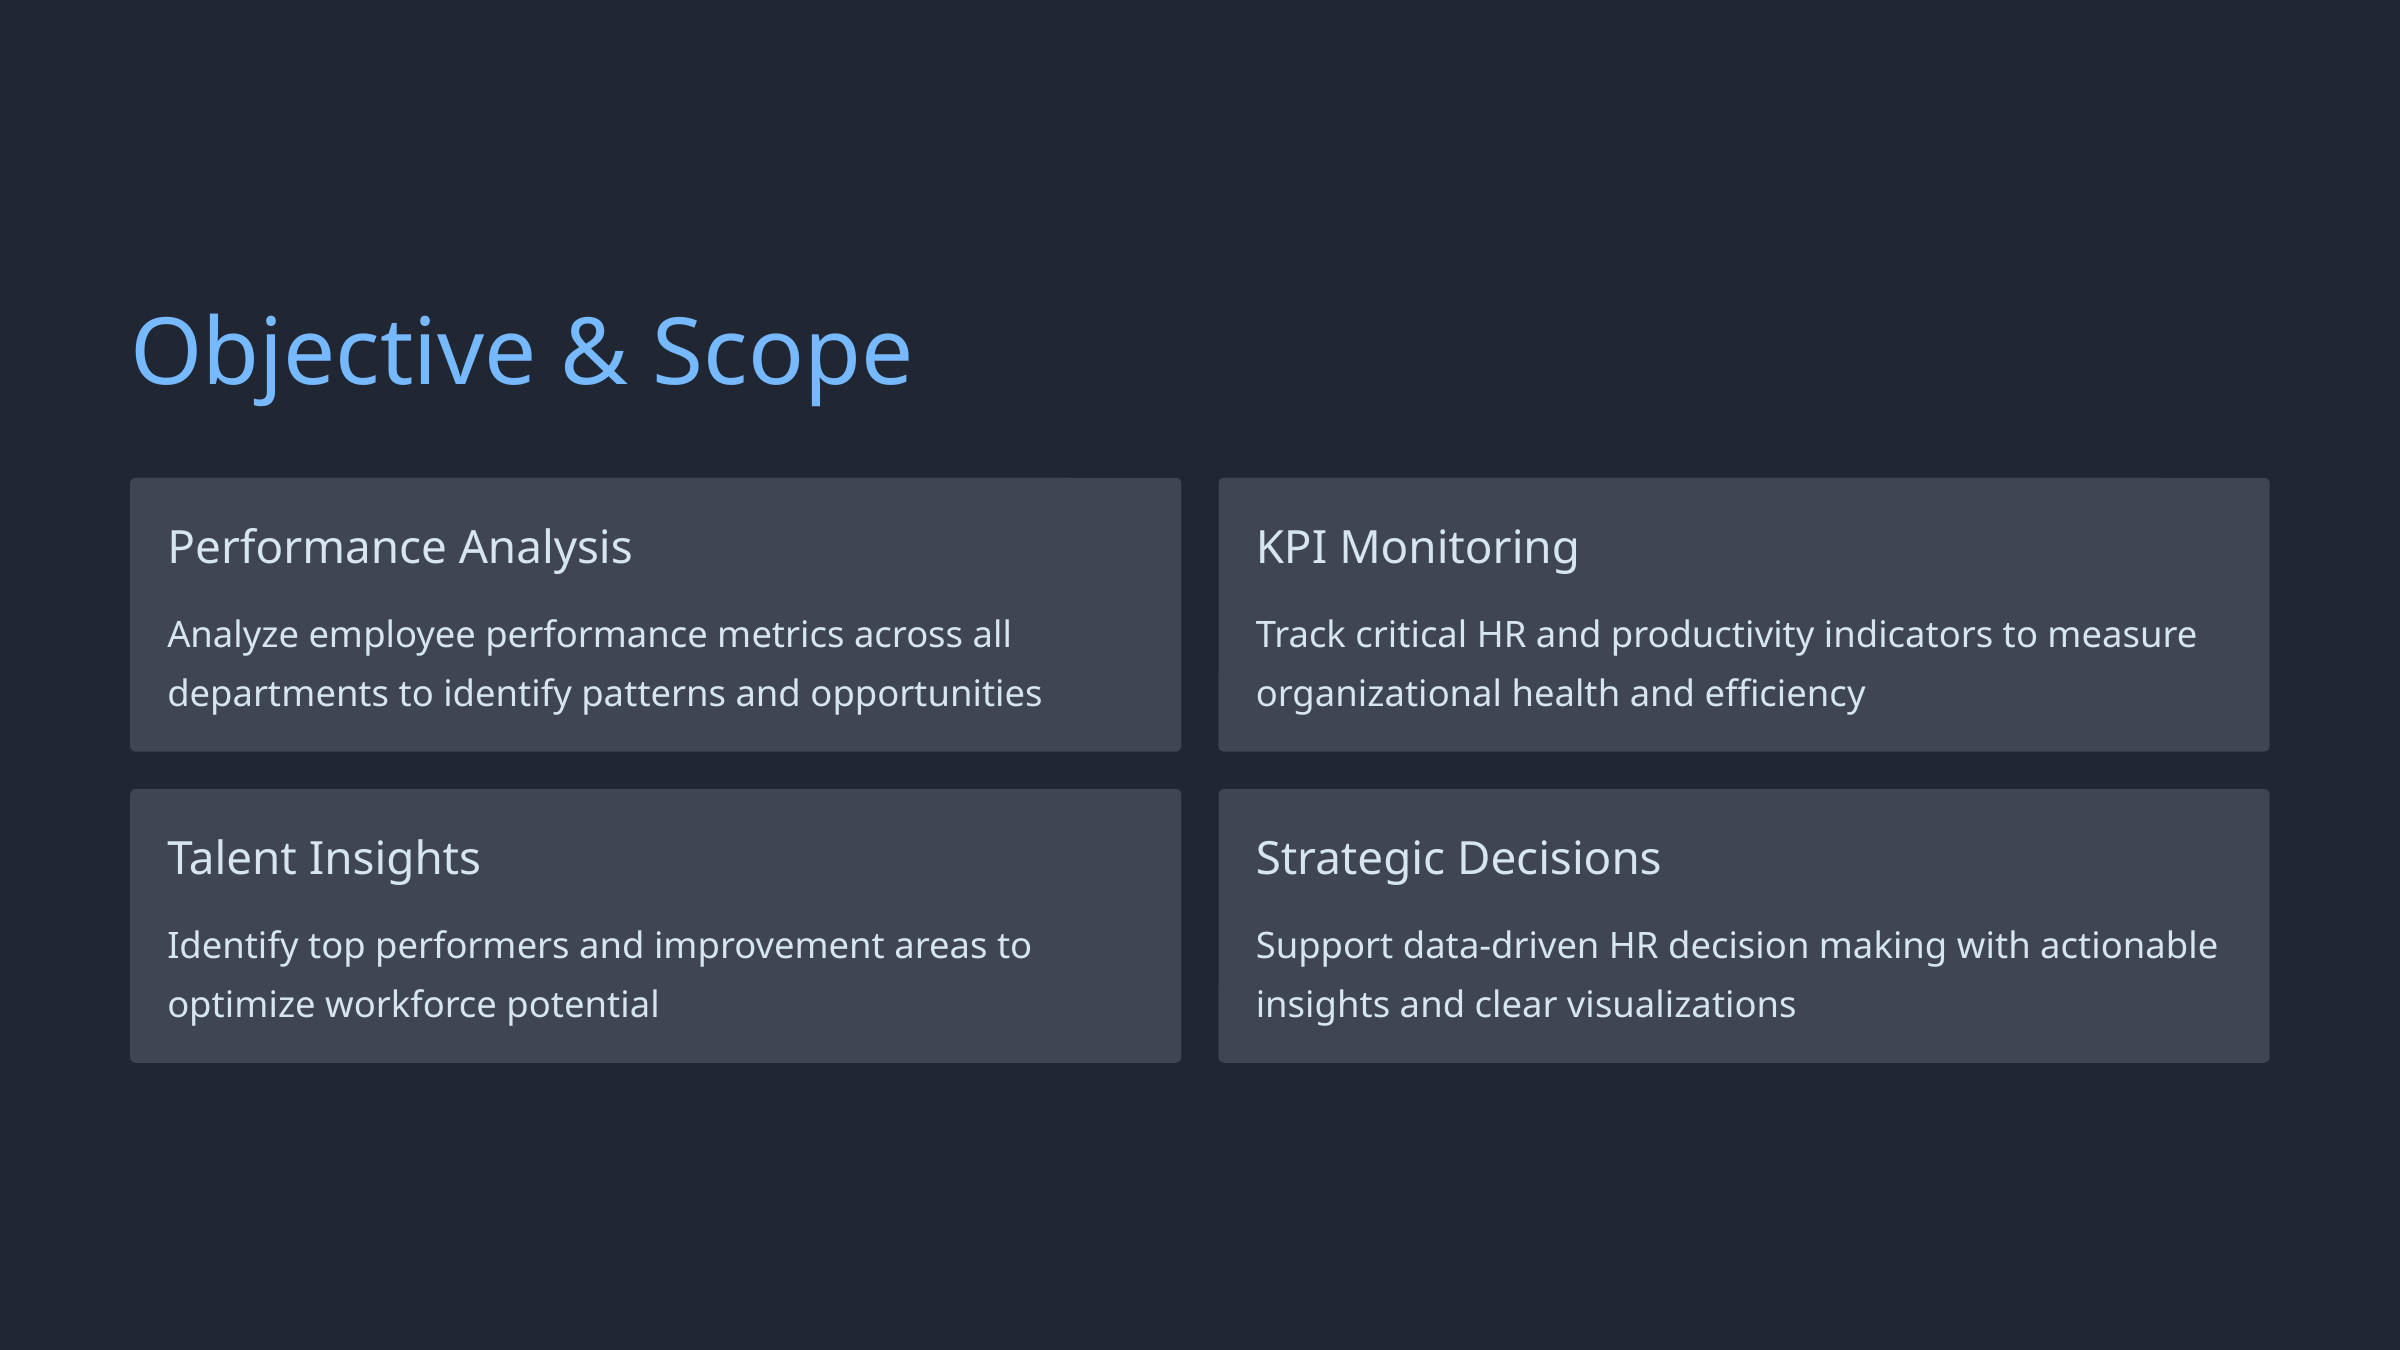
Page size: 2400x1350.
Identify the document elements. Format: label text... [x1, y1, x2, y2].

text_box Performance Analysis [167, 514, 656, 574]
text_box Identify top performers and improvement areas to optimize workforce potential [167, 906, 1145, 1026]
text_box Track critical HR and productivity indicators to measure organizational health and efficiency [1255, 595, 2233, 715]
text_box Objective & Scope [130, 287, 1061, 404]
text_box Strategic Decisions [1255, 826, 1721, 885]
text_box Analyze employee performance metrics across all departments to identify patterns and opportunities [167, 595, 1145, 715]
text_box KPI Monitoring [1255, 514, 1721, 574]
text_box Support data-driven HR decision making with actionable insights and clear visualizations [1255, 906, 2233, 1026]
text_box [1218, 788, 2270, 1063]
text_box [1218, 477, 2270, 752]
text_box [130, 788, 1182, 1063]
text_box [130, 477, 1182, 752]
text_box Talent Insights [167, 826, 633, 885]
